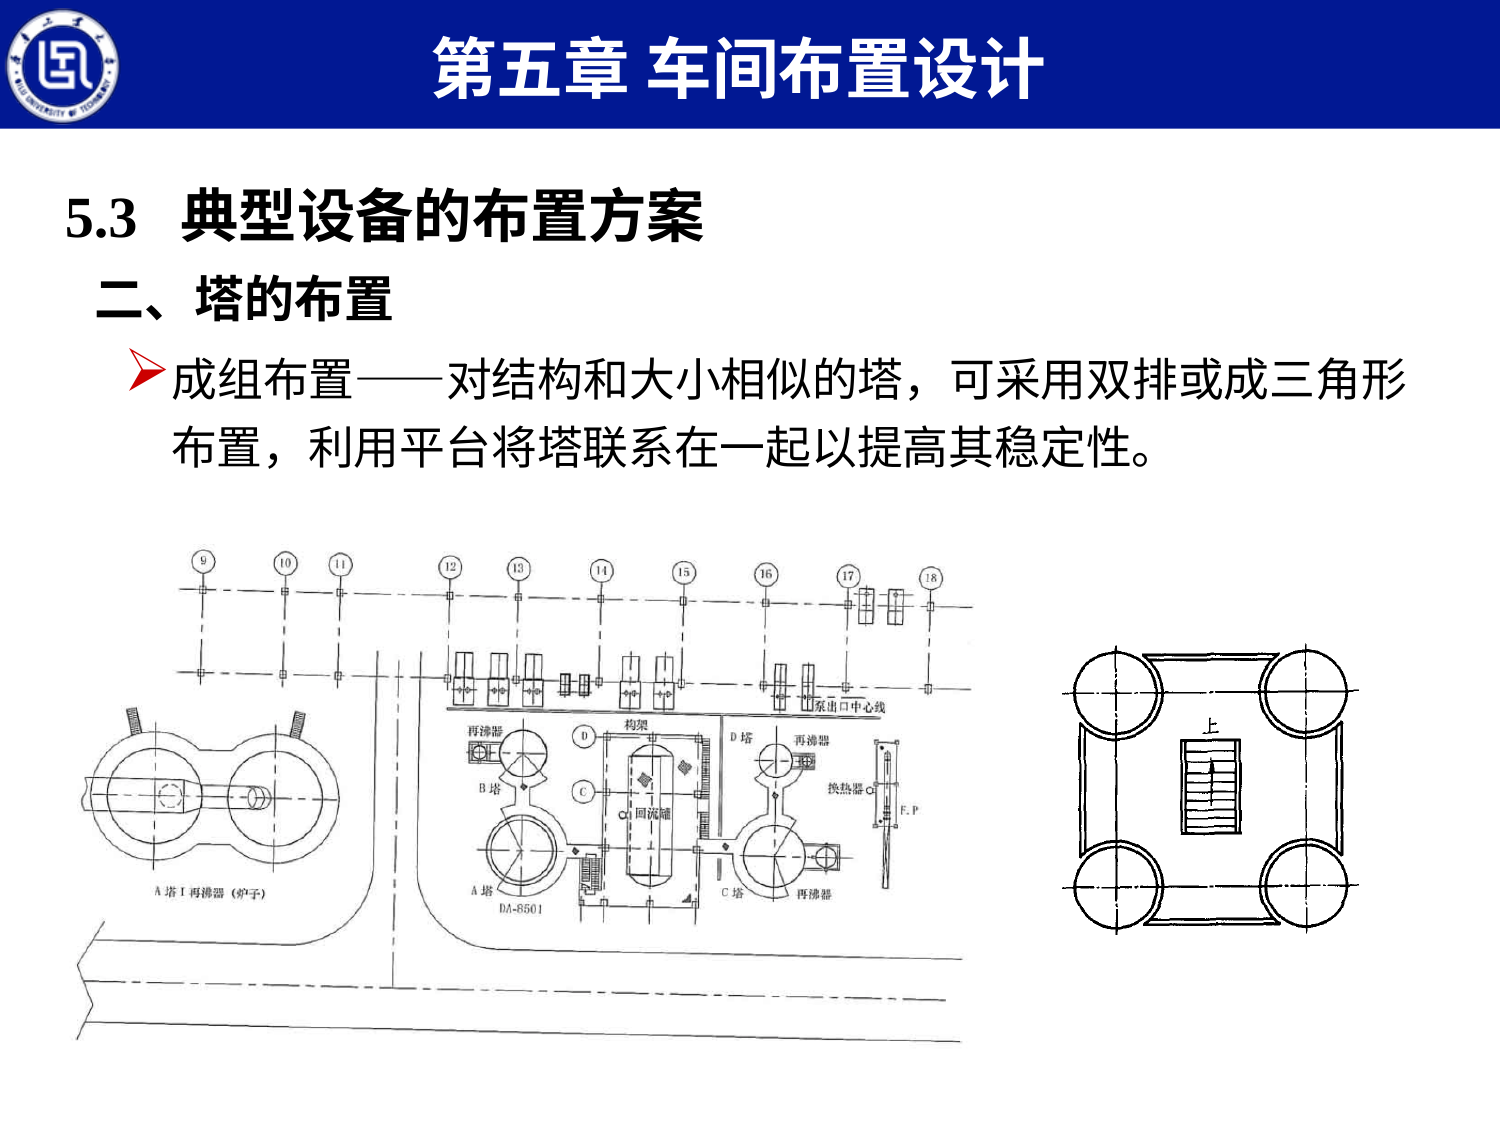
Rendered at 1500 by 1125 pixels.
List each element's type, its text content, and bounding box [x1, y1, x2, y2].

text_box 第五章 车间布置设计 [58, 19, 1418, 115]
picture [1062, 643, 1359, 935]
picture [1, 7, 123, 126]
picture [62, 525, 985, 1054]
text_box 5.3 典型设备的布置方案 二、塔的布置 成组布置——对结构和大小相似的塔，可采用双排或成三角形布置，利用平台将塔联系在一起以提高其稳定性。 [50, 172, 1438, 1059]
